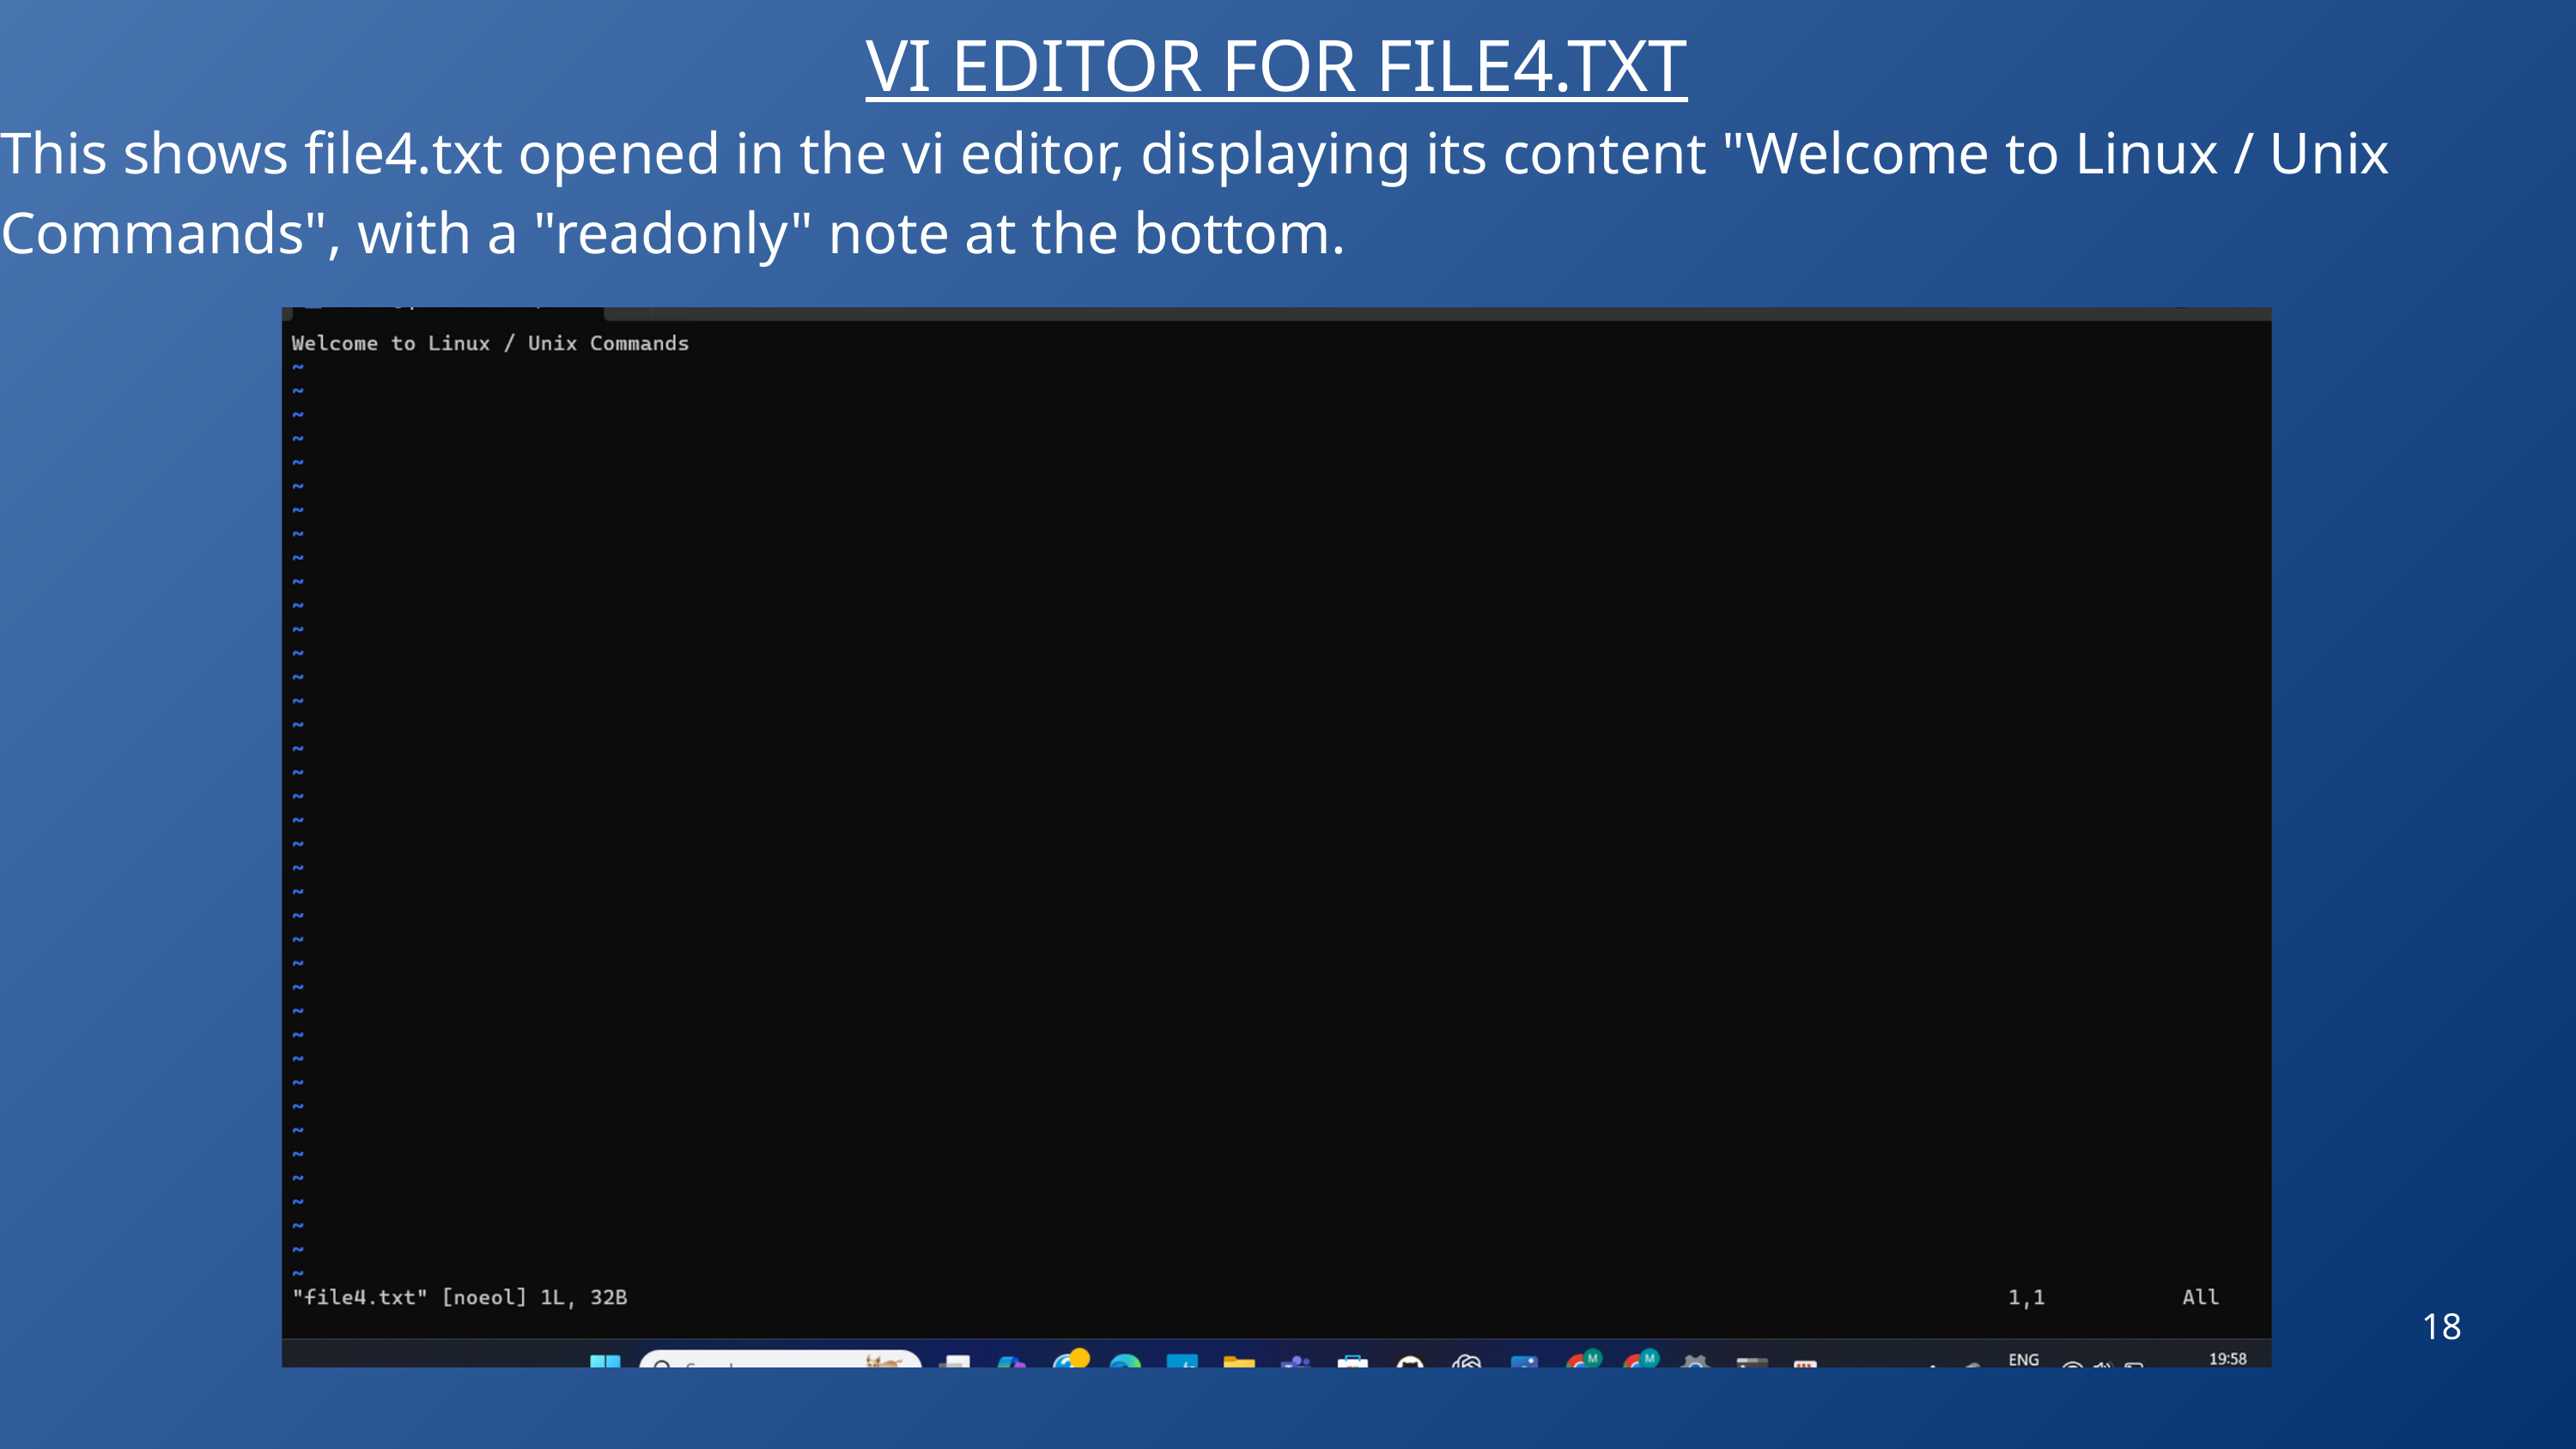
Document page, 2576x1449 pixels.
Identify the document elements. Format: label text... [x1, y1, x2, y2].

text_box VI EDITOR FOR FILE4.TXT This shows file4.txt opened in the vi editor, displaying its content "Welcome to Linux / Unix Commands", with a "readonly" note at the bottom. [0, 6, 2554, 265]
text_box 18 [2421, 1296, 2463, 1348]
text_box [282, 307, 2272, 1367]
